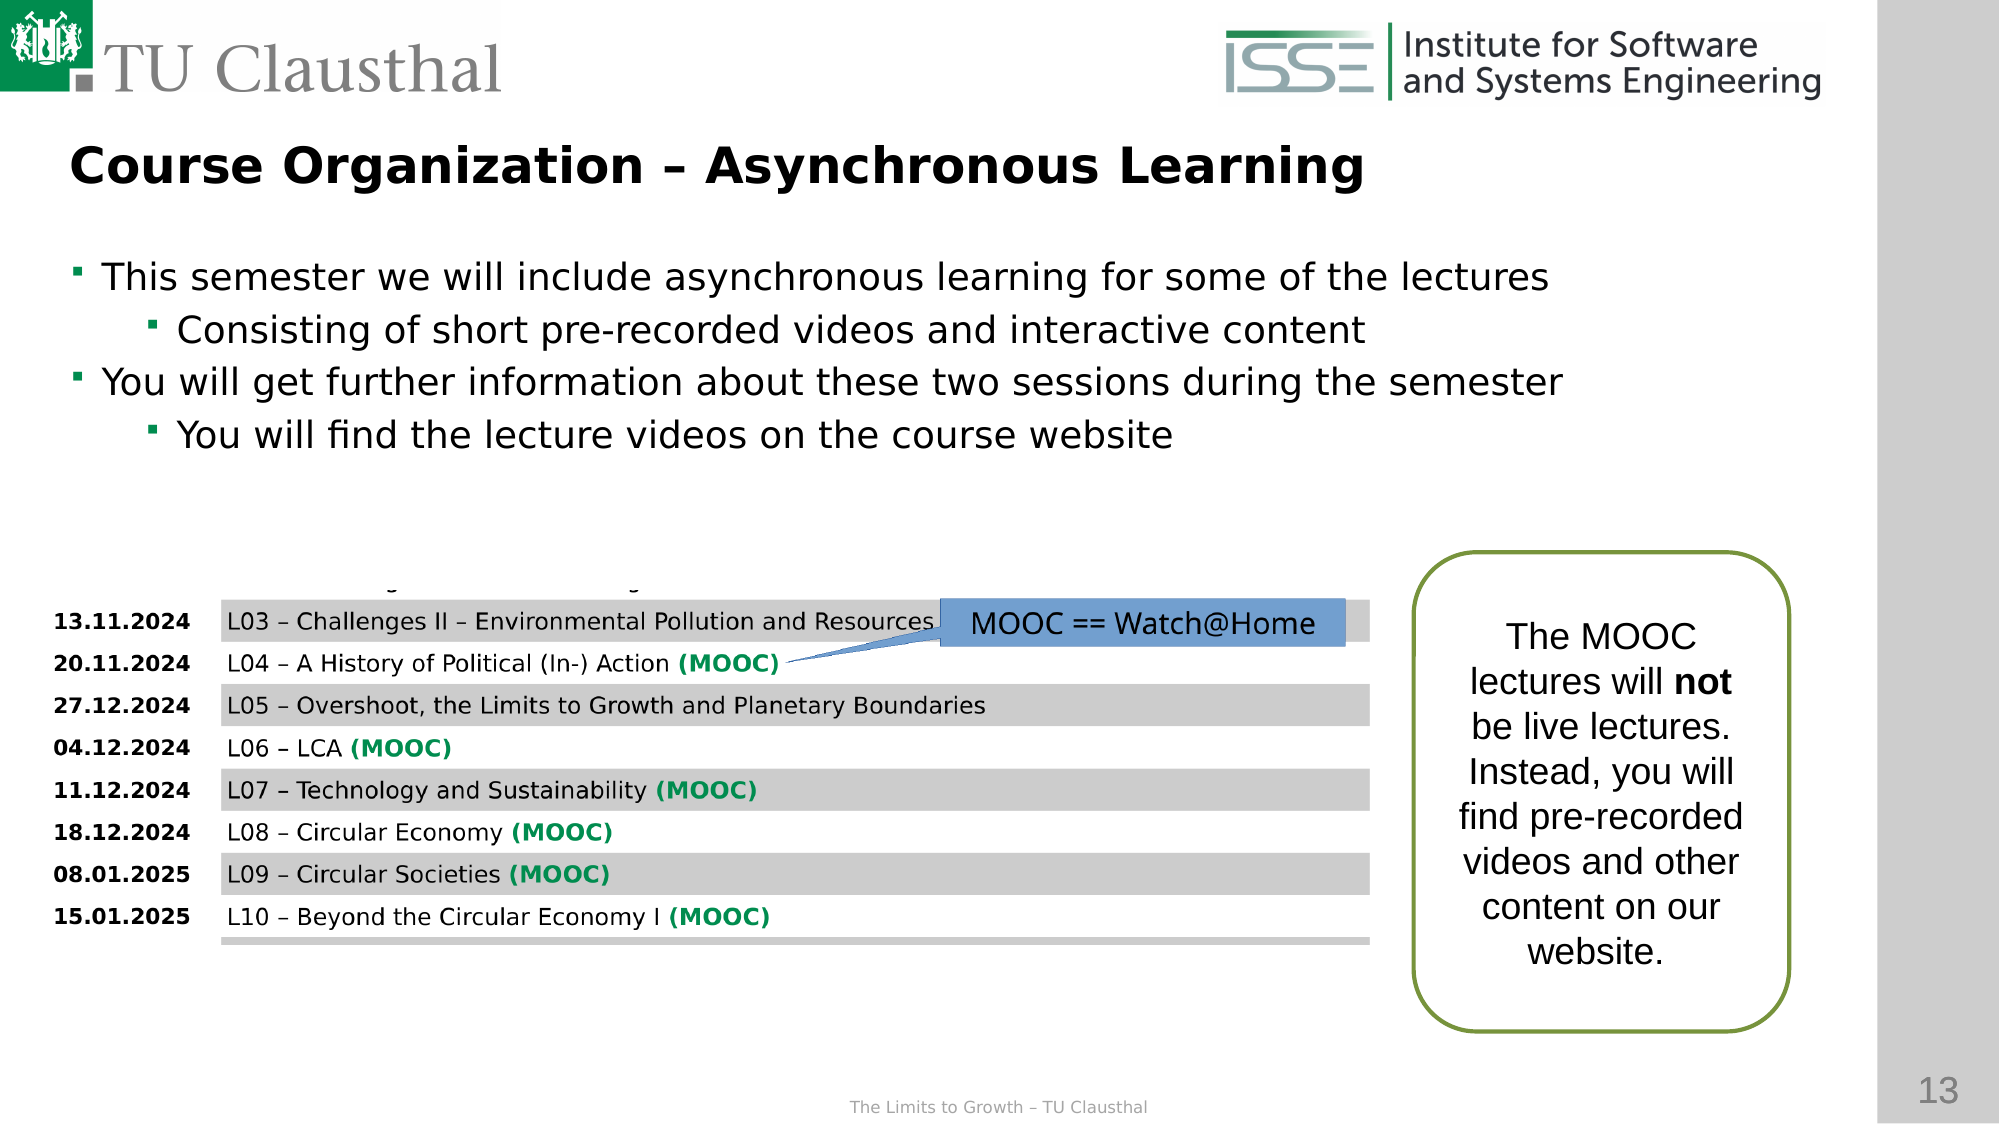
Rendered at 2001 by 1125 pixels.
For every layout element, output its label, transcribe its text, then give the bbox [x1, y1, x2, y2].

text_box This semester we will include asynchronous learning for some of the lectures Consisting of short pre-recorded videos and interactive content You will get further information about these two sessions during the semester You will find the lecture videos on the course website [54, 226, 1818, 536]
picture [1218, 22, 1826, 107]
text_box The MOOC lectures will not be live lectures. Instead, you will find pre-recorded videos and other content on our website. [1411, 550, 1792, 1034]
text_box Course Organization – Asynchronous Learning [54, 126, 1818, 208]
picture [29, 590, 1384, 946]
picture [0, 0, 501, 92]
